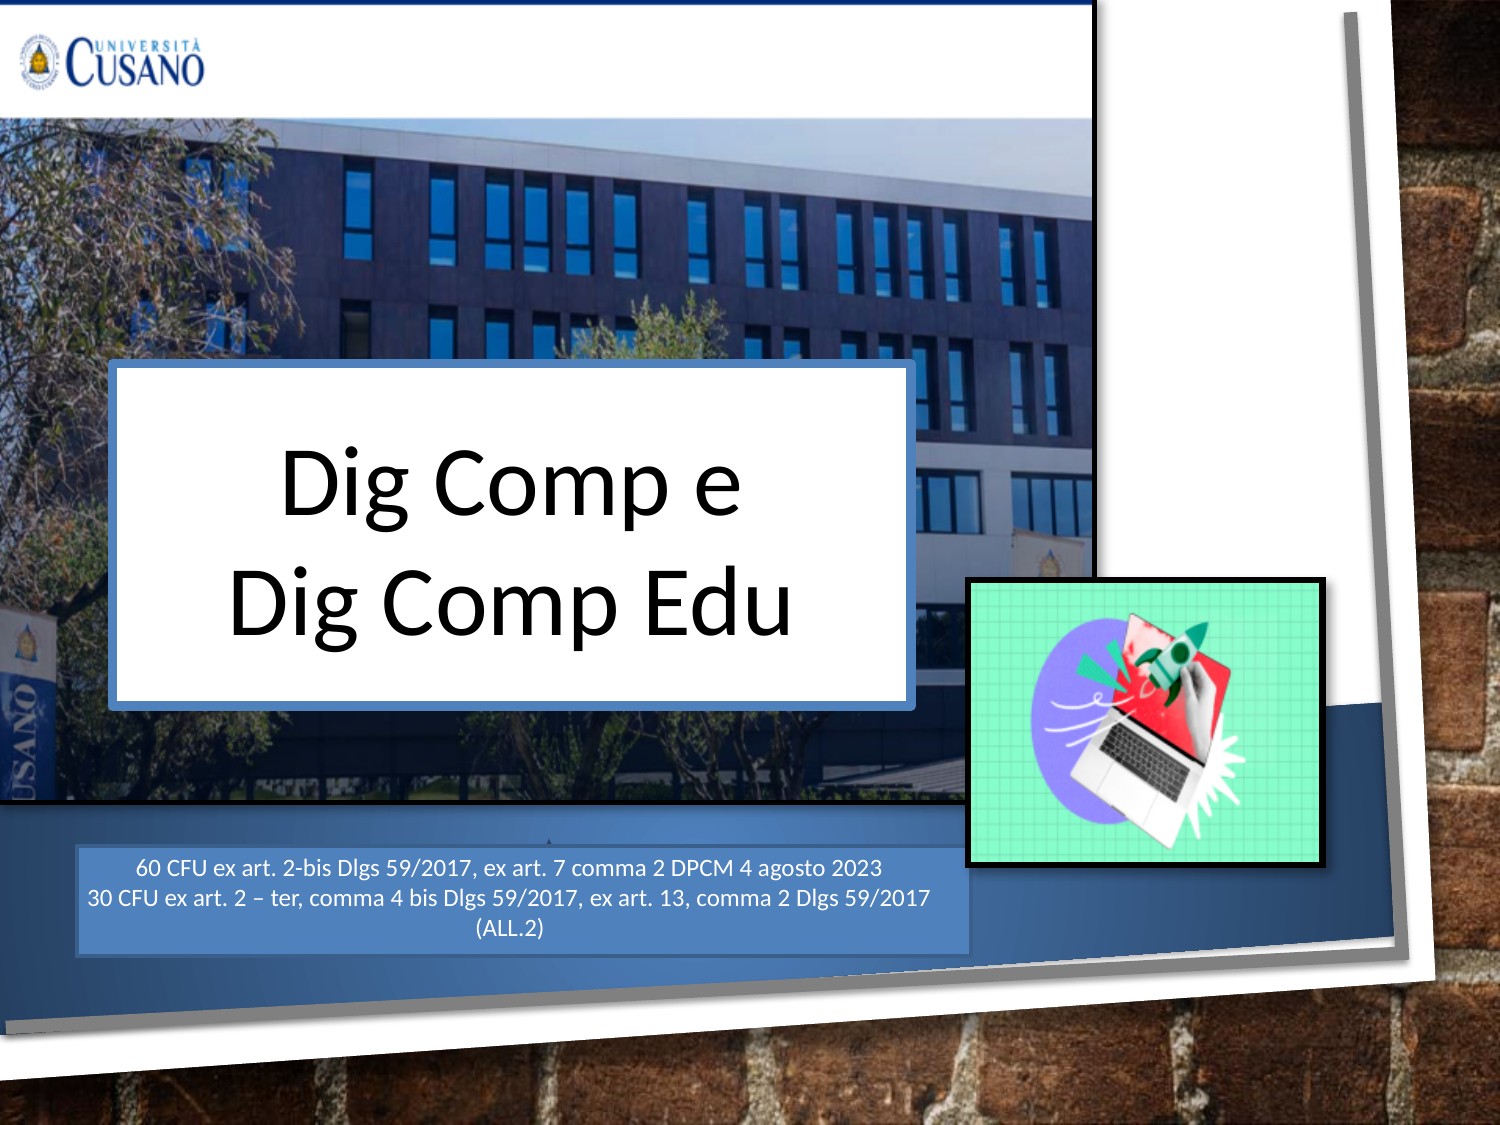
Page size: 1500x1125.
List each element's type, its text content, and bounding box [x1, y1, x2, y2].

picture [0, 0, 1500, 1125]
text_box 60 CFU ex art. 2-bis Dlgs 59/2017, ex art. 7 comma 2 DPCM 4 agosto 2023 30 CFU ex art. 2 – ter, comma 4 bis Dlgs 59/2017, ex art. 13, comma 2 Dlgs 59/2017 (ALL.2) [48, 844, 972, 972]
picture [0, 0, 1320, 862]
